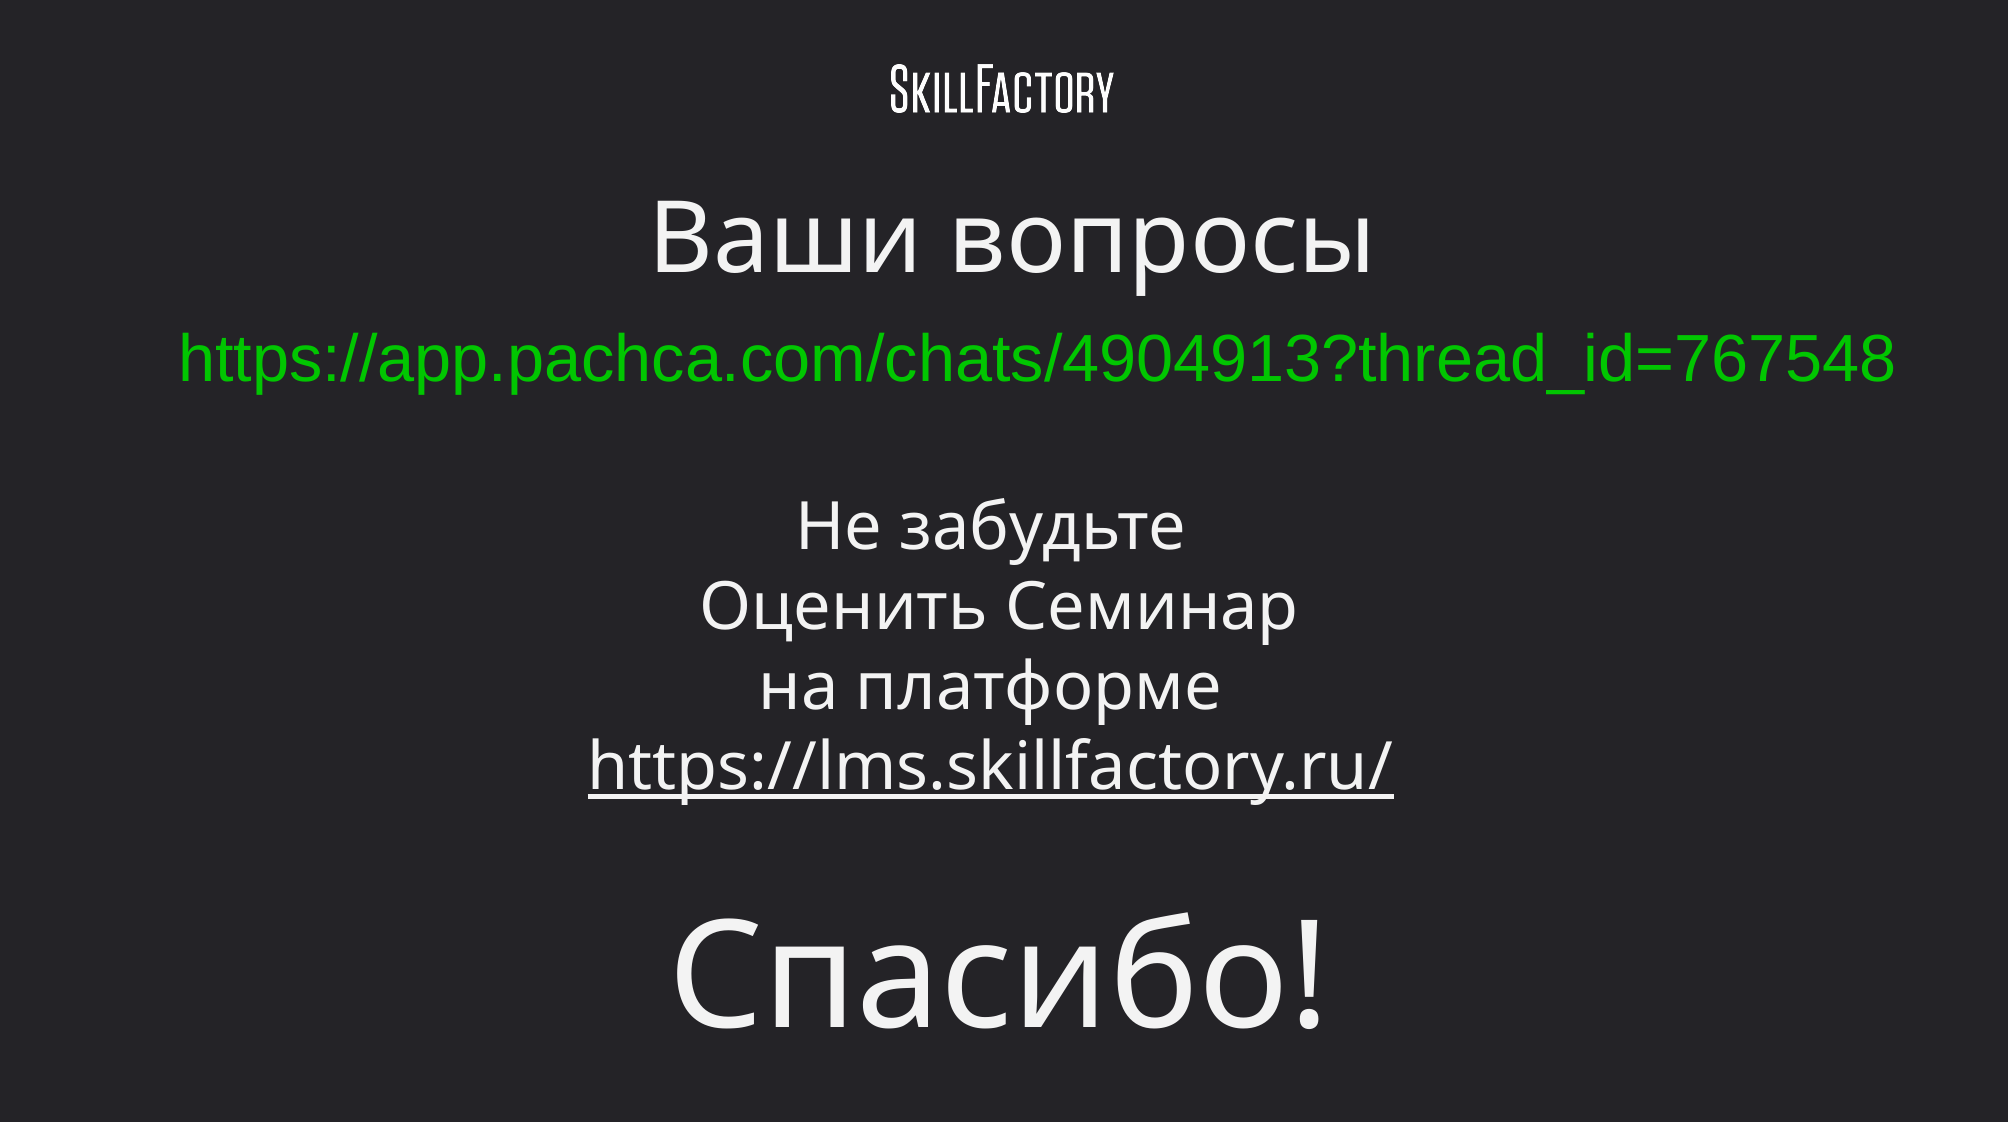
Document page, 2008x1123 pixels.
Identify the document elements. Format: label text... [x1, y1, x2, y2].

picture [891, 64, 1114, 113]
text_box Ваши вопросы [325, 152, 1700, 314]
text_box Не забудьте Оценить Семинар на платформе https://lms.skillfactory.ru/ [212, 462, 1787, 828]
text_box Спасибо! [211, 857, 1787, 981]
text_box https://app.pachca.com/chats/4904913?thread_id=767548 [178, 314, 2008, 439]
